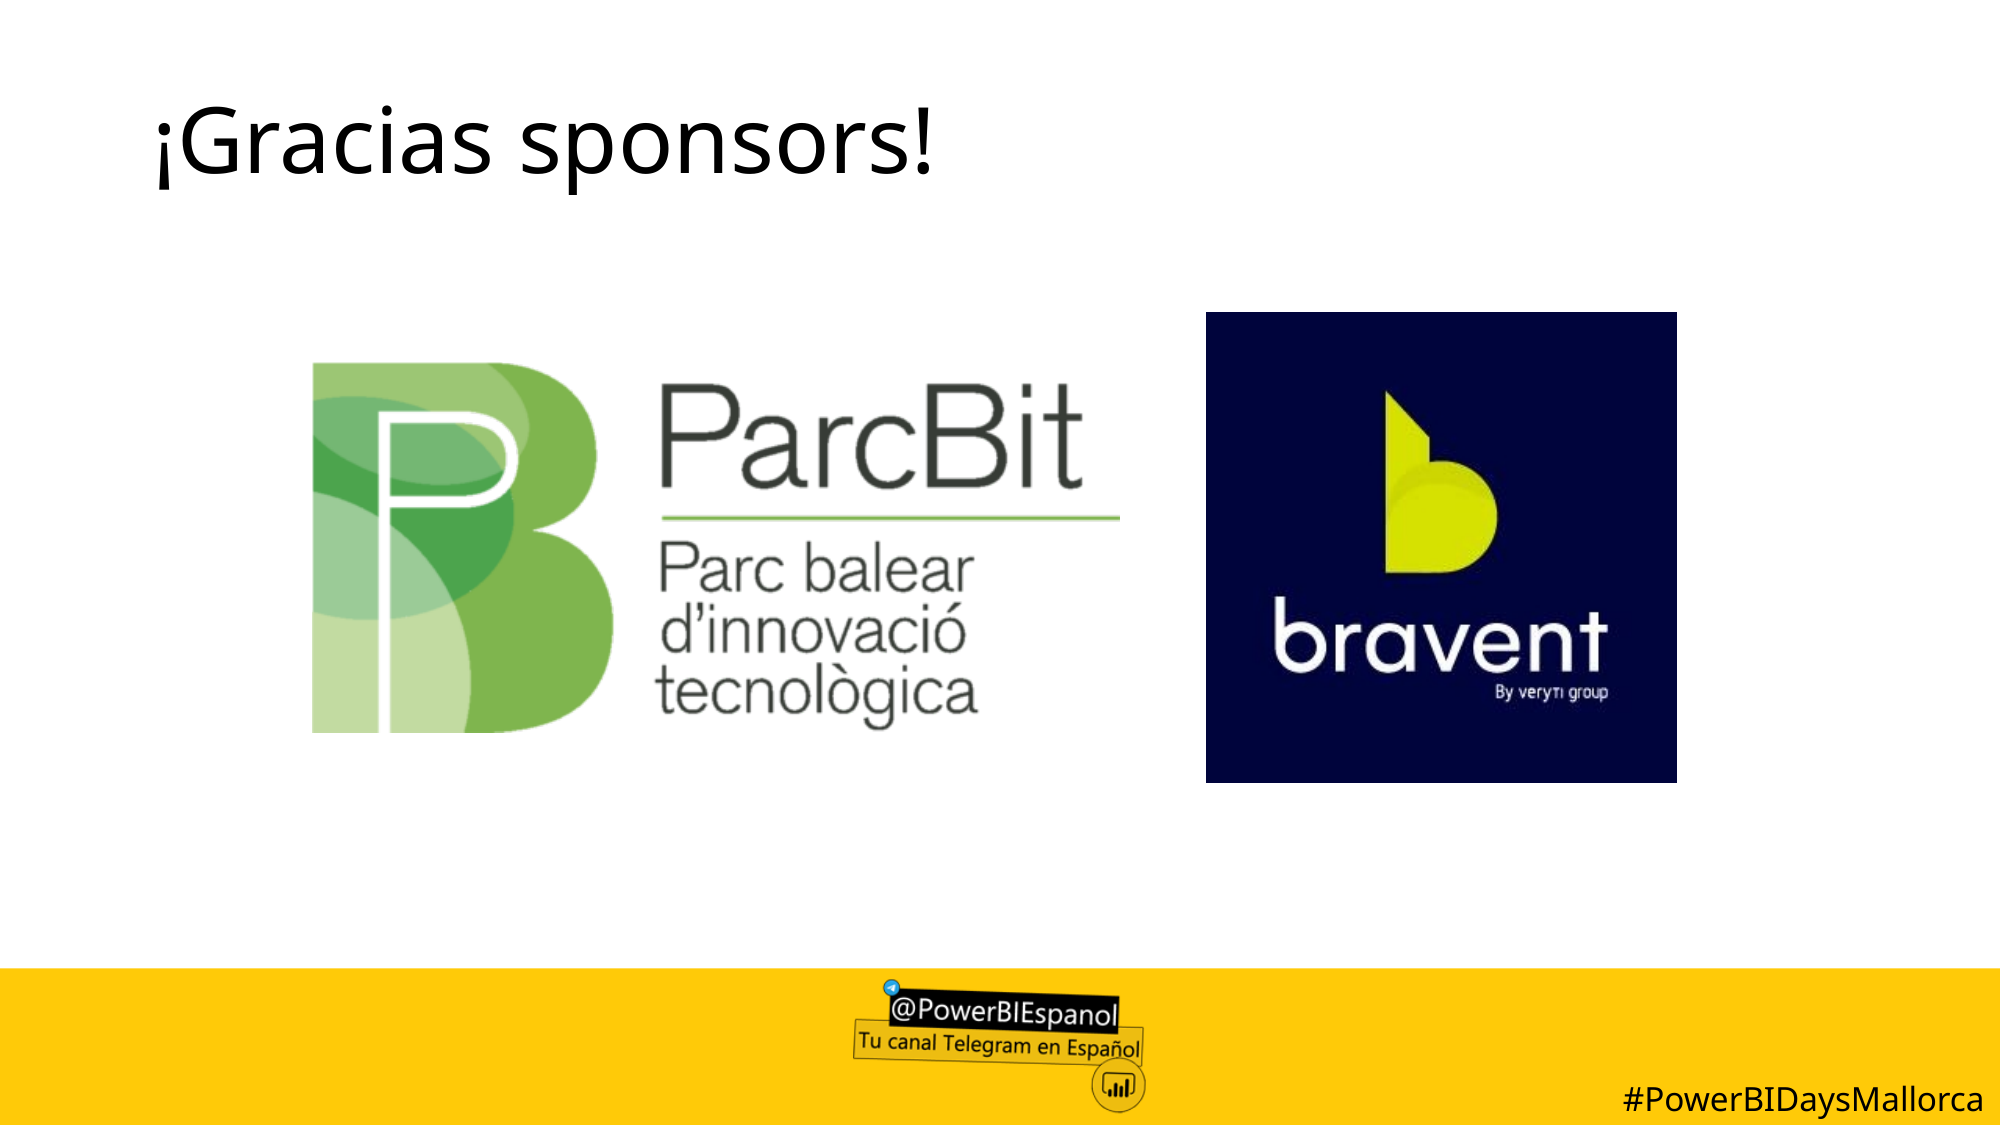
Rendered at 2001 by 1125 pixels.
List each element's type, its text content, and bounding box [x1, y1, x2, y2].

picture [312, 362, 1120, 733]
picture [1206, 312, 1677, 783]
picture [853, 976, 1147, 1117]
title ¡Gracias sponsors! [137, 59, 1863, 229]
